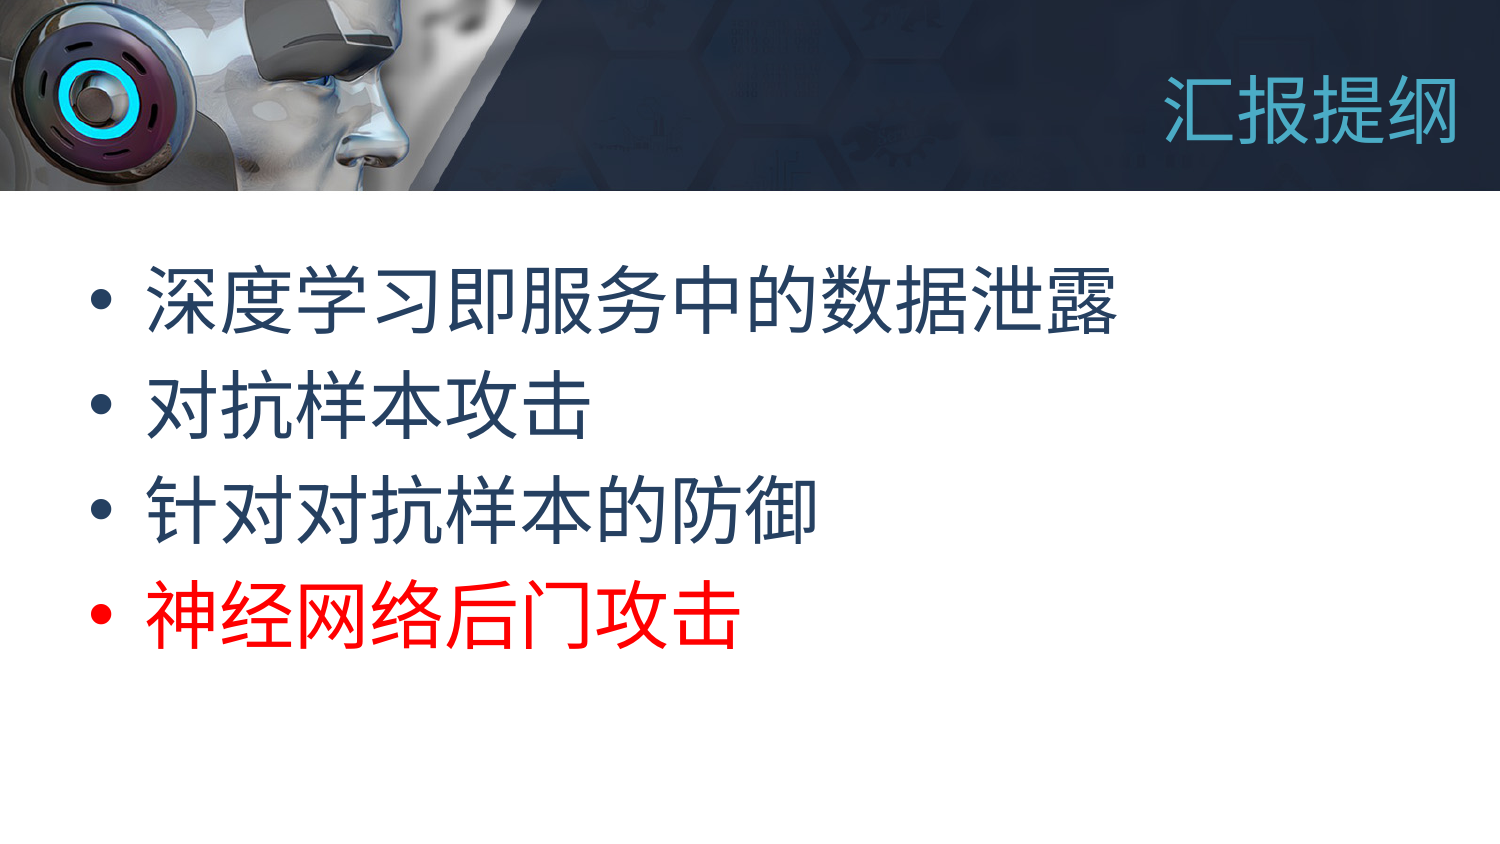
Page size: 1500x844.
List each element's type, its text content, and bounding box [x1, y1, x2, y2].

list 深度学习即服务中的数据泄露 对抗样本攻击 针对对抗样本的防御 神经网络后门攻击 [73, 246, 1427, 798]
picture [0, 0, 1500, 844]
title 汇报提纲 [123, 46, 1477, 172]
